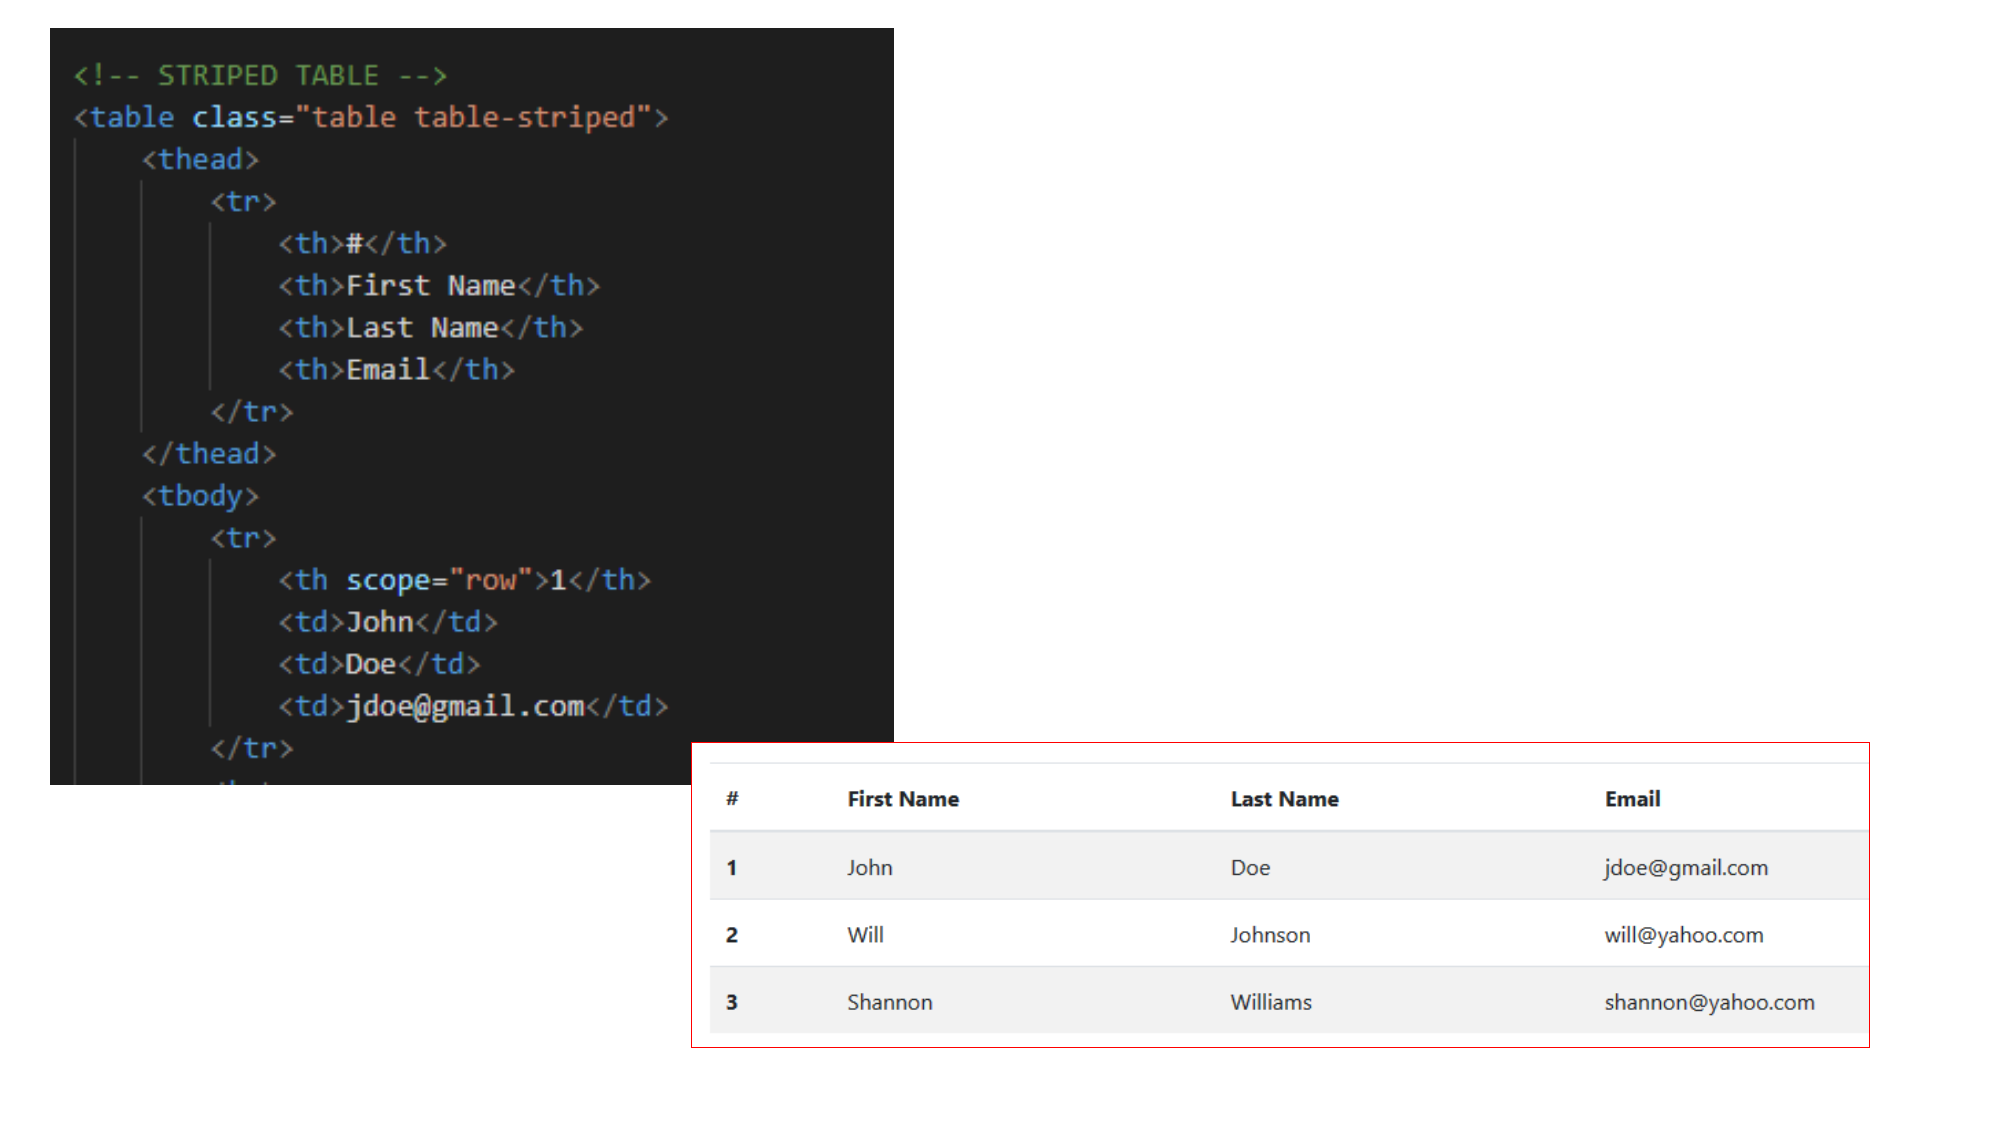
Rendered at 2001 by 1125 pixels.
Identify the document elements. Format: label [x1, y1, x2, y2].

picture [50, 28, 1870, 1048]
